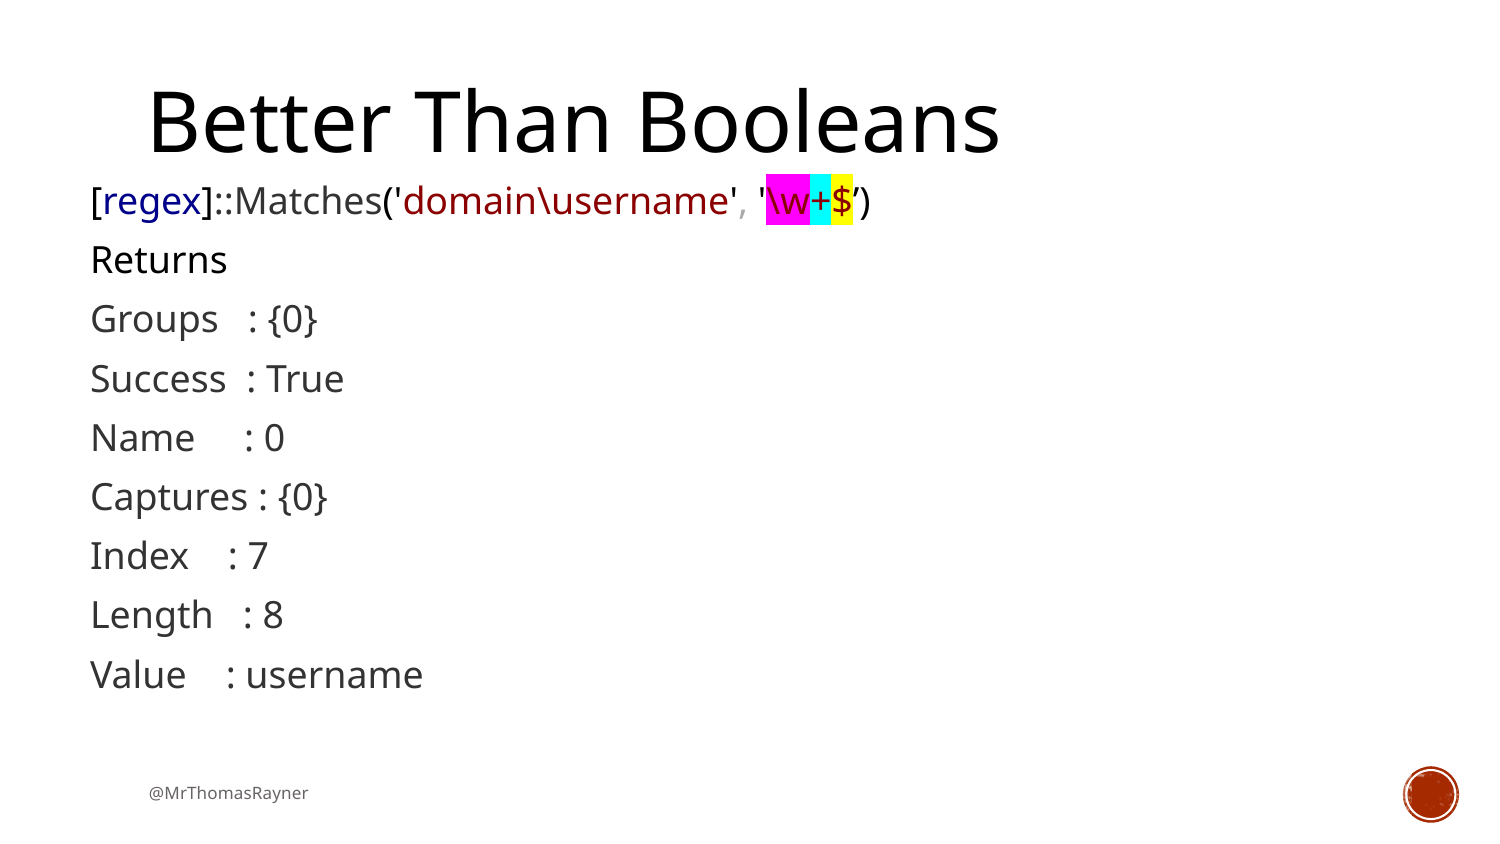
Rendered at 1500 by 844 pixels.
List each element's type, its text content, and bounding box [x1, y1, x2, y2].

list [regex]::Matches('domain\username', '\w+$’) Returns Groups : {0} Success : True Name : 0 Captures : {0} Index : 7 Length : 8 Value : username [75, 174, 1425, 772]
title Better Than Booleans [131, 59, 1370, 174]
footer @MrThomasRayner [133, 771, 913, 817]
